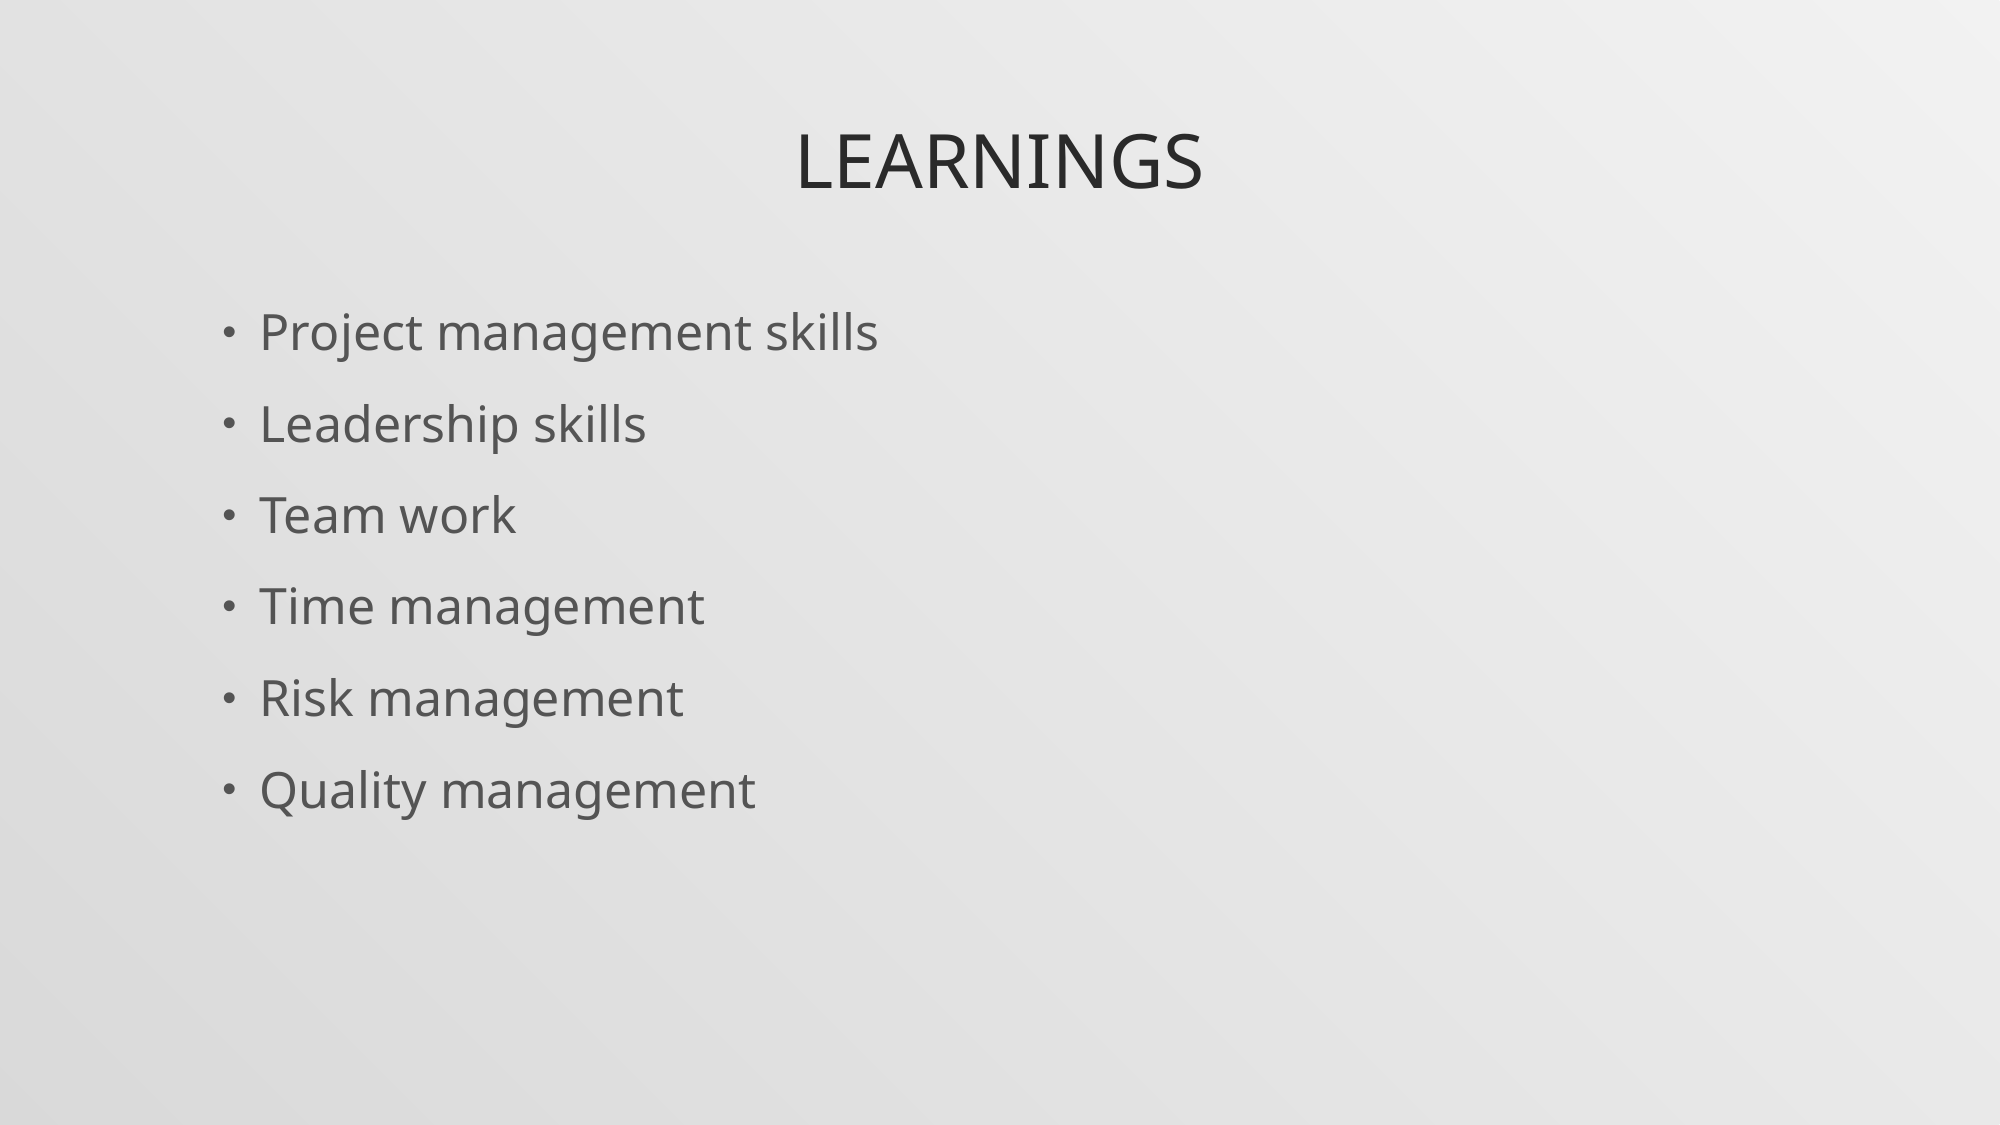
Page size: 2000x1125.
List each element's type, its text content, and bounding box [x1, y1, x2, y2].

title Learnings [199, 50, 1800, 213]
list Project management skills Leadership skills Team work Time management Risk management Quality management [199, 299, 1800, 1013]
